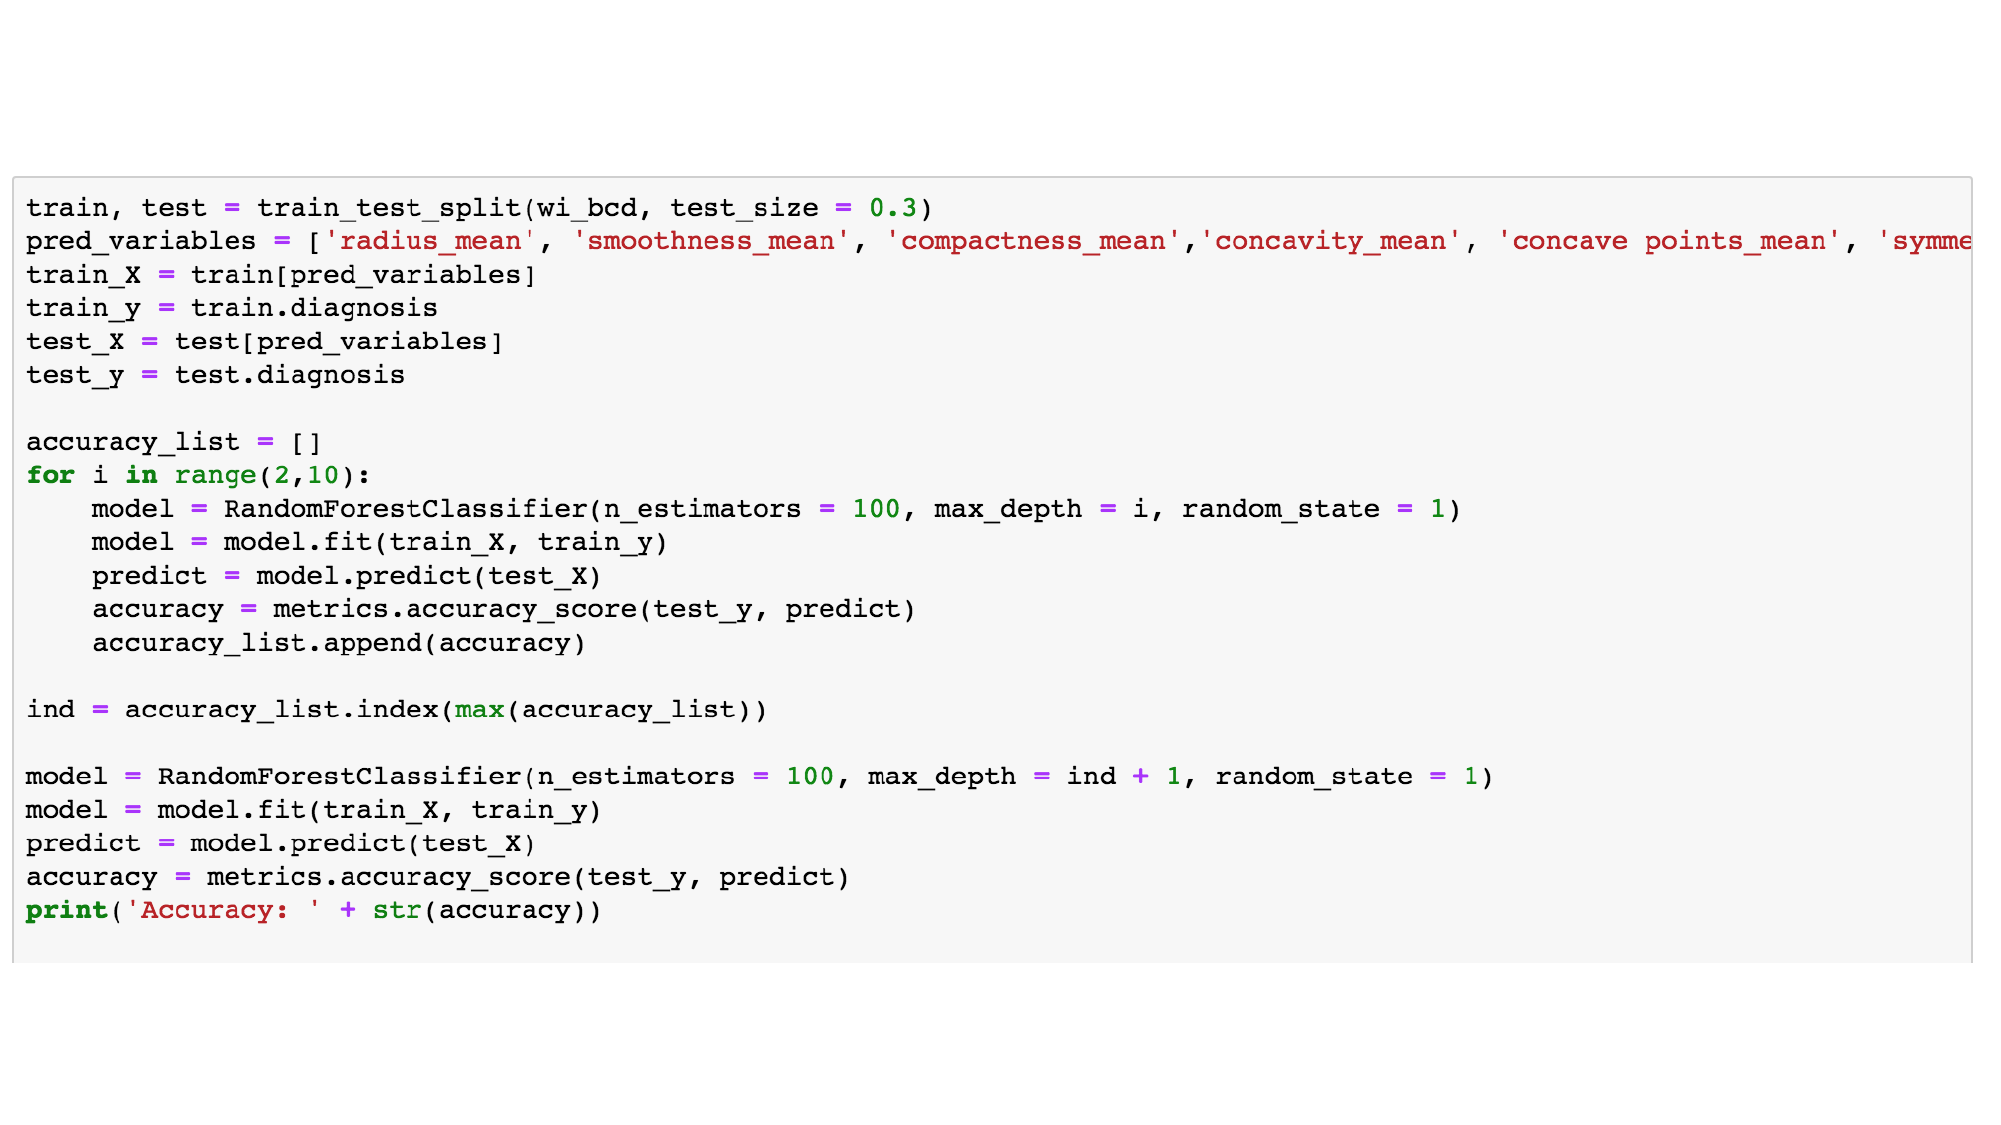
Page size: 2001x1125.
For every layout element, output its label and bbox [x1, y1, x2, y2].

picture [0, 160, 2000, 963]
